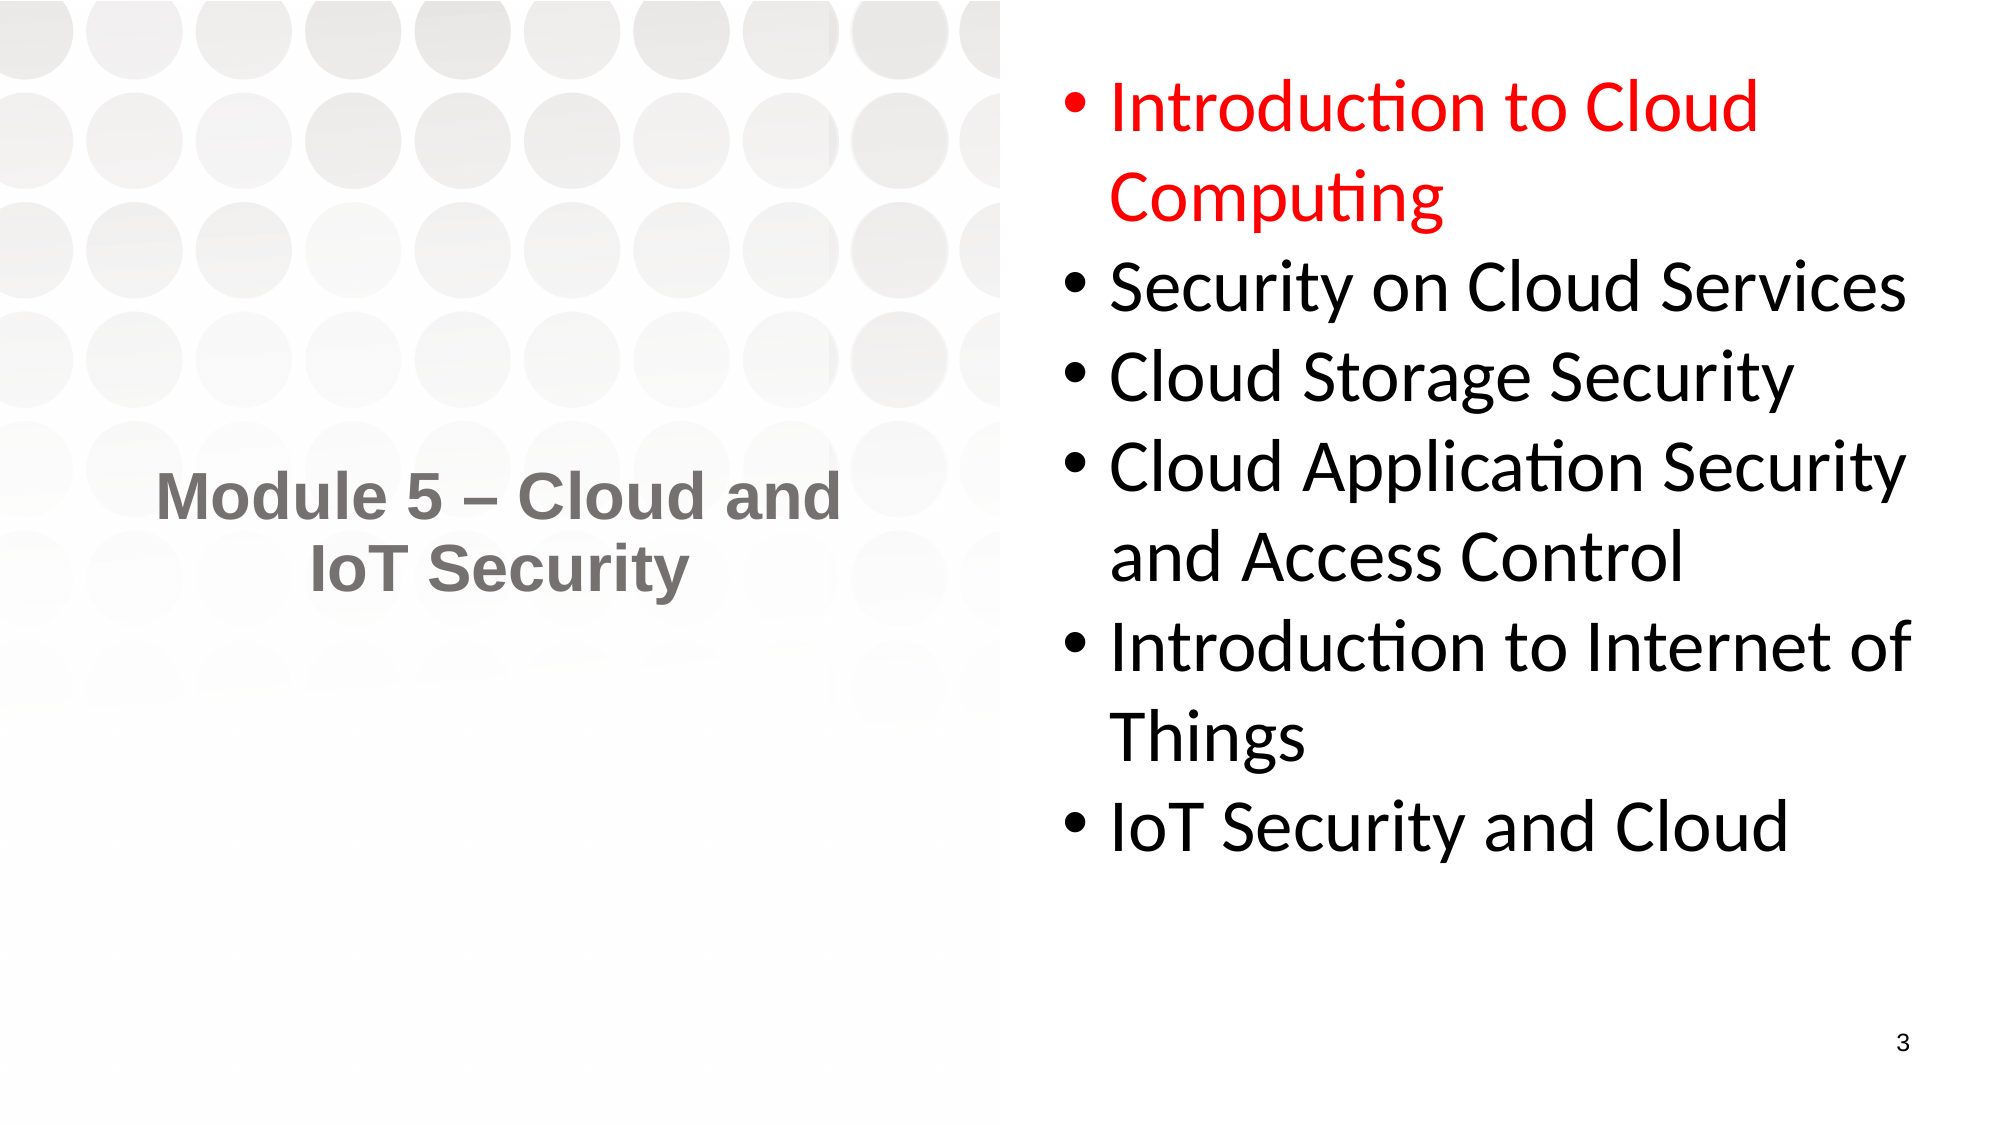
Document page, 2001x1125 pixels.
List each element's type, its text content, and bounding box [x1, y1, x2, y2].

list Module 5 – Cloud and IoT Security [114, 454, 886, 758]
slide_number 3 [1484, 1018, 1925, 1064]
picture [0, 1, 1000, 1125]
text_box Introduction to Cloud Computing Security on Cloud Services Cloud Storage Security Cloud Application Security and Access Control Introduction to Internet of Things IoT Security and Cloud [1047, 49, 1954, 874]
